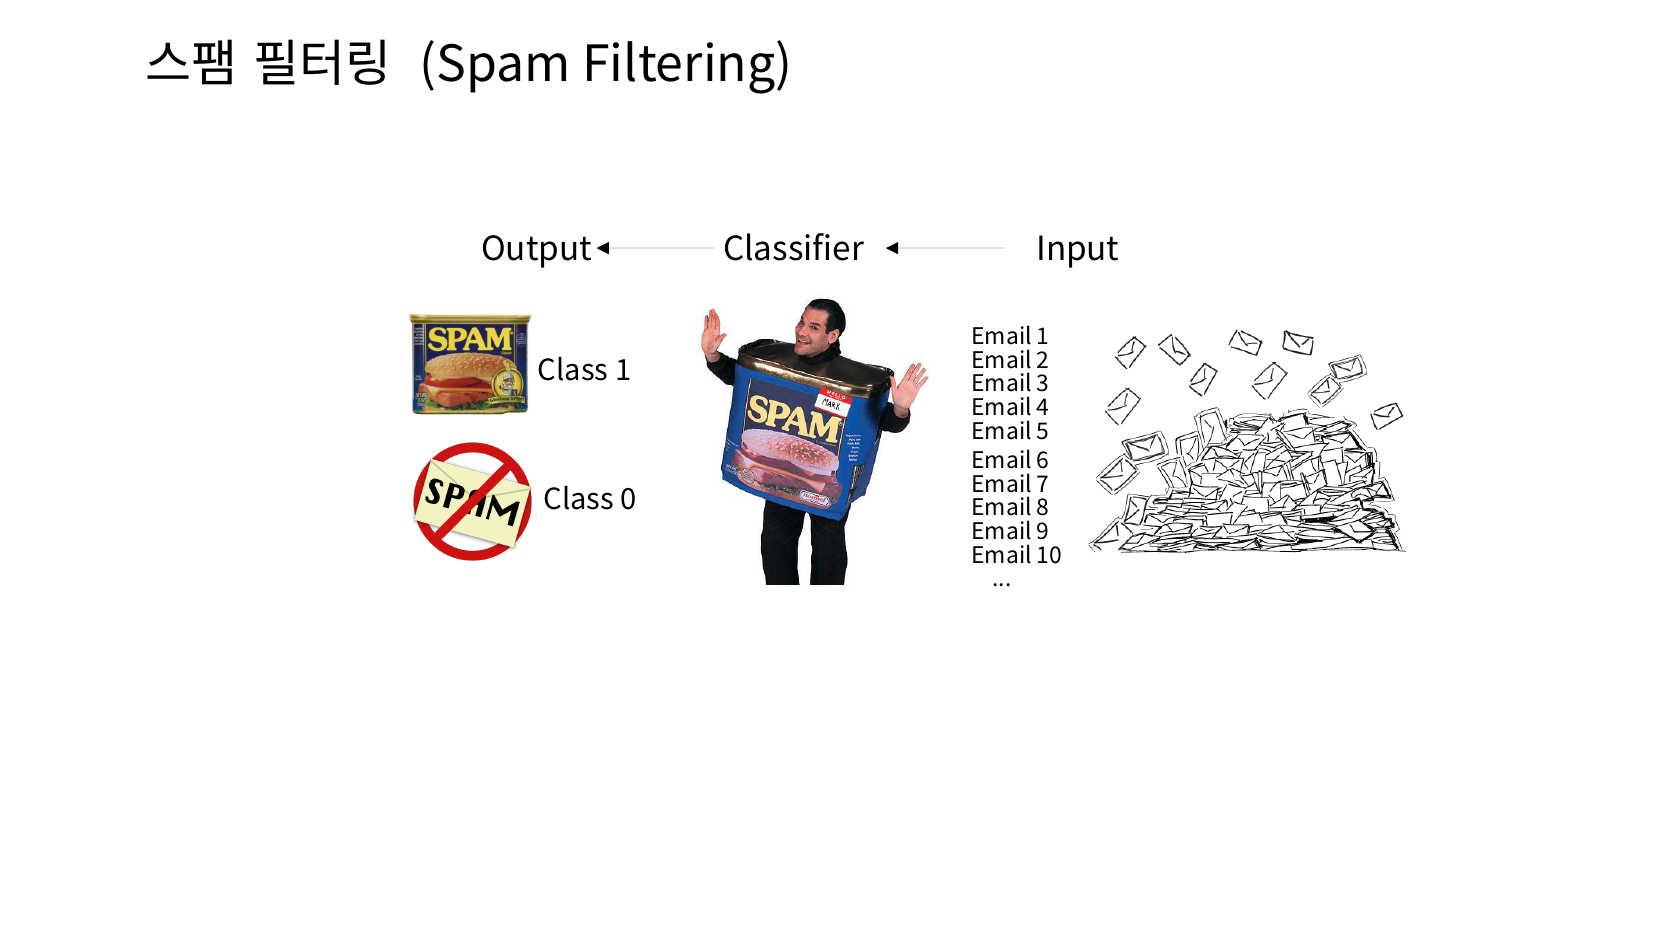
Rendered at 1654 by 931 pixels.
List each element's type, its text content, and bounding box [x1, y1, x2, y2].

text_box [885, 241, 1004, 255]
text_box Class 0 [536, 472, 656, 538]
text_box Email 8 [956, 485, 1081, 509]
picture [413, 442, 532, 562]
picture [407, 311, 532, 415]
text_box Email 6 [956, 438, 1081, 461]
text_box Email 3 [956, 361, 1081, 385]
text_box Output [466, 219, 620, 284]
picture [1086, 325, 1406, 554]
text_box Email 7 [956, 461, 1081, 485]
text_box 스팸 필터링 (Spam Filtering) [131, 23, 871, 111]
text_box Class 1 [536, 343, 650, 408]
text_box Classifier [708, 219, 886, 287]
text_box Input [1021, 219, 1223, 284]
text_box [596, 241, 715, 255]
text_box Email 4 [956, 385, 1081, 408]
text_box Email 2 [956, 337, 1081, 361]
text_box Email 5 [956, 408, 1081, 438]
picture [696, 289, 934, 585]
text_box Email 1 [956, 314, 1128, 337]
text_box ... [956, 556, 1134, 603]
text_box Email 9 [956, 509, 1081, 532]
text_box Email 10 [956, 532, 1082, 556]
